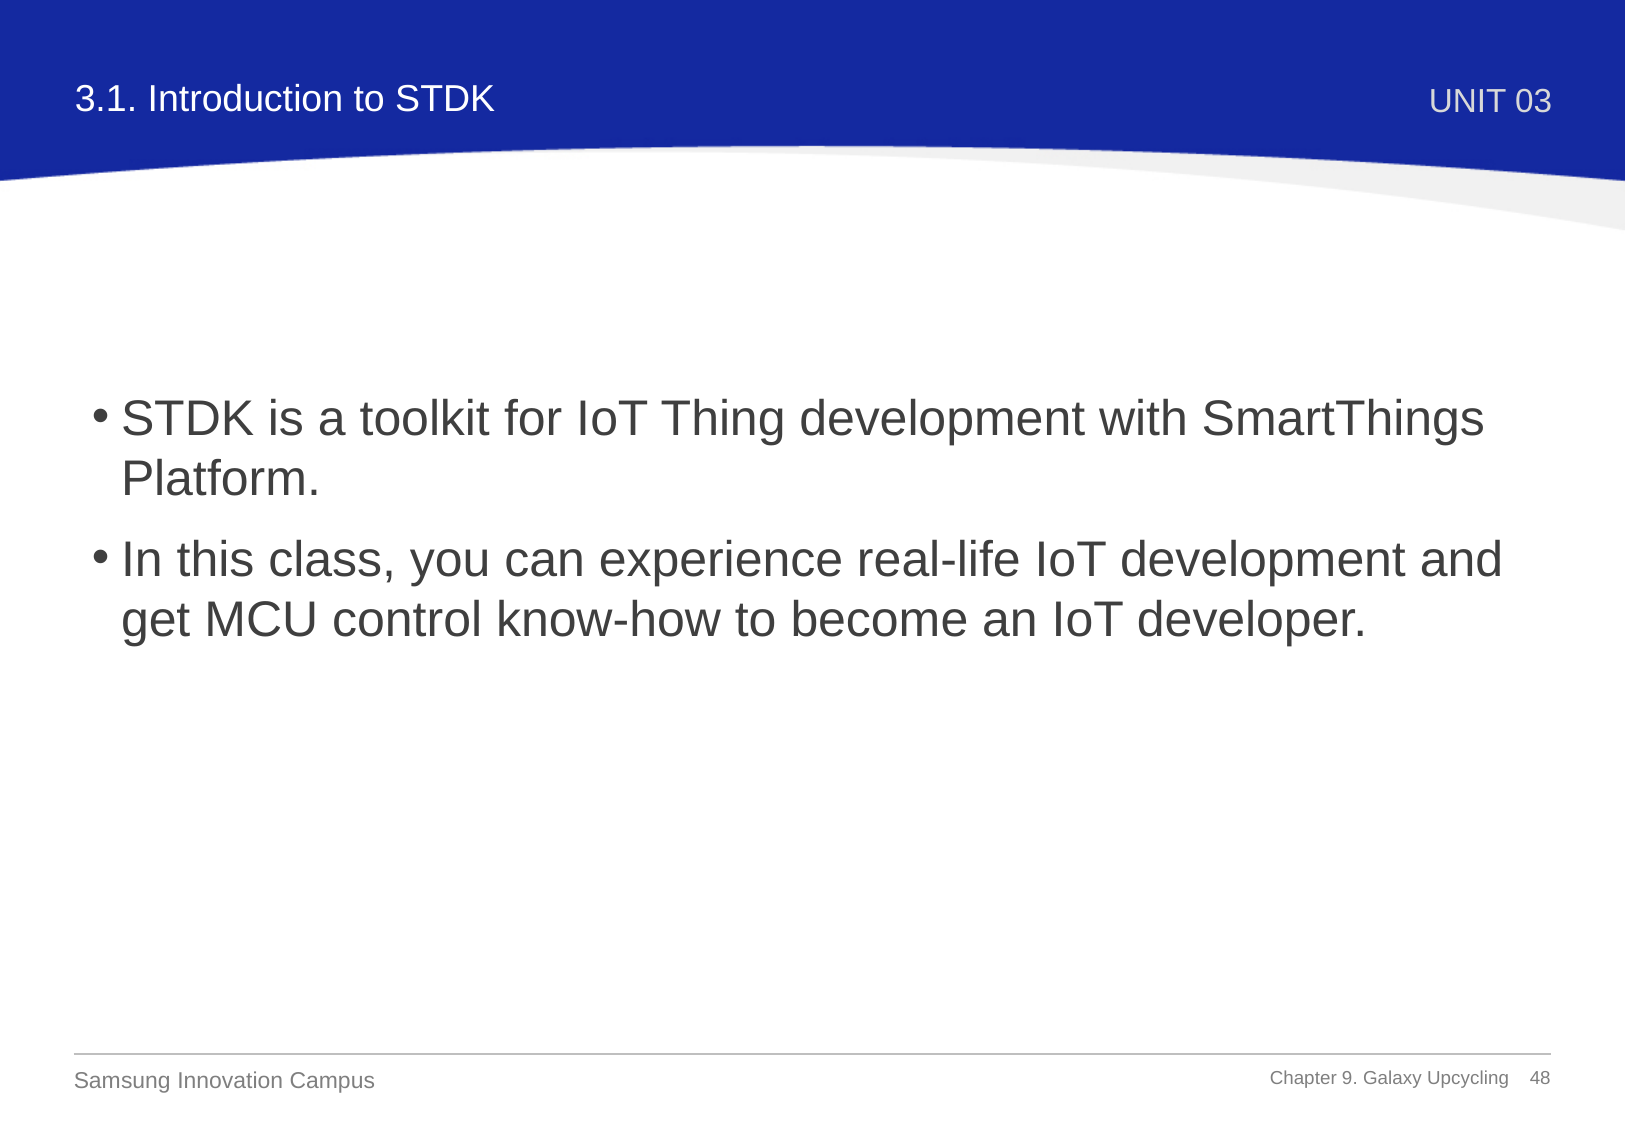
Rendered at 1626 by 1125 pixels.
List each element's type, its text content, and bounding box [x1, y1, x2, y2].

list STDK is a toolkit for IoT Thing development with SmartThings Platform. In this class, you can experience real-life IoT development and get MCU control know-how to become an IoT developer. [91, 385, 1534, 835]
list 3.1. Introduction to STDK [74, 73, 1308, 119]
picture [0, 0, 1625, 1125]
list UNIT 03 [1422, 79, 1553, 120]
